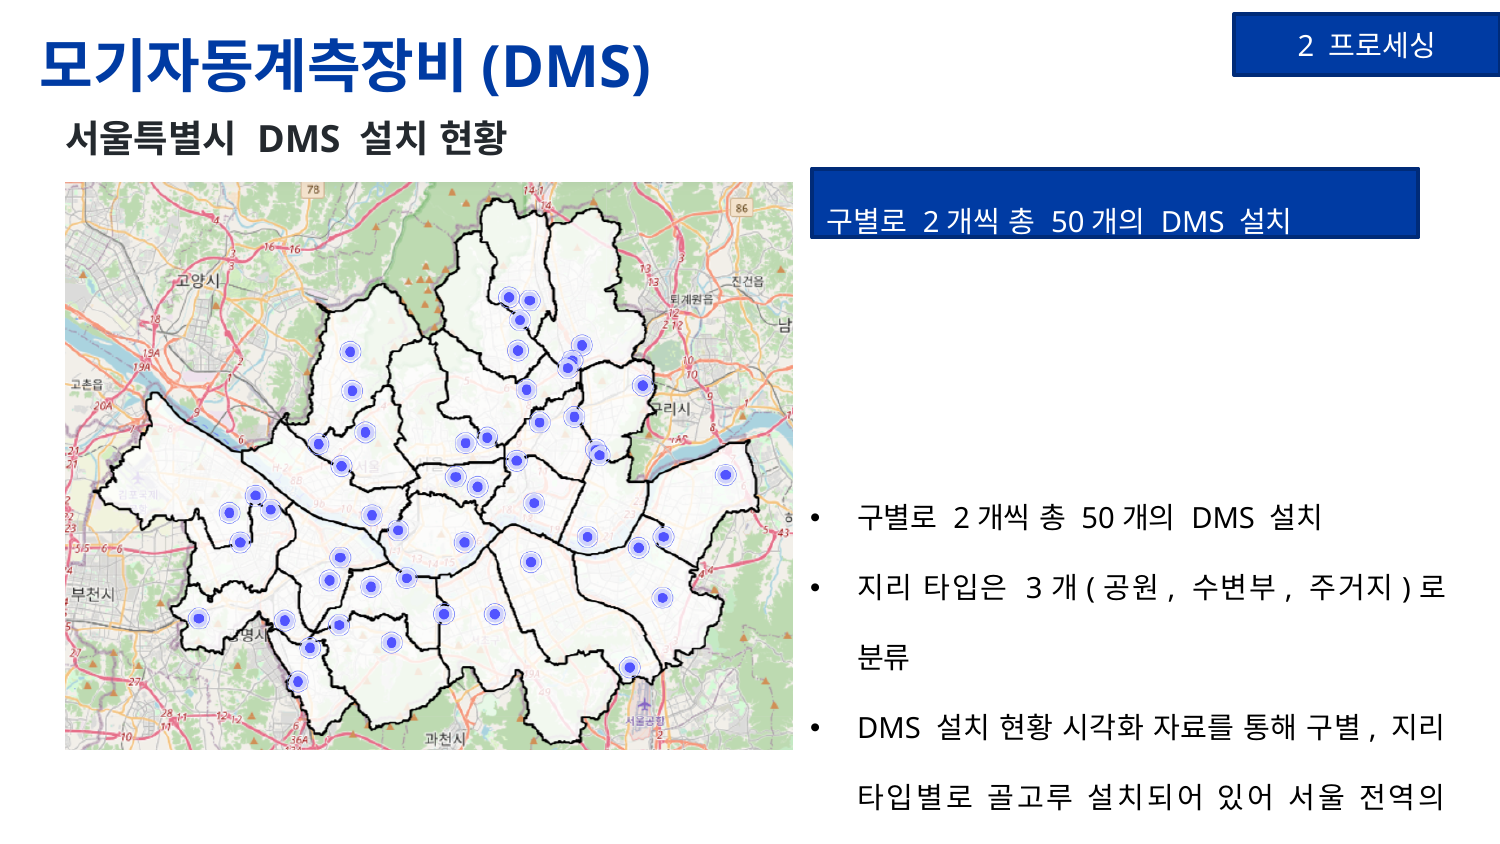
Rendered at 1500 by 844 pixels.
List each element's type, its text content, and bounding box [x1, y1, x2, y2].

title 모기자동계측장비(DMS) [24, 14, 1291, 109]
text_box 2 프로세싱 [1232, 12, 1500, 77]
text_box 구별로 2개씩 총 50개의 DMS 설치 [810, 167, 1420, 239]
picture [64, 182, 793, 751]
text_box 서울특별시 DMS 설치 현황 [50, 108, 1364, 168]
text_box 구별로 2개씩 총 50개의 DMS 설치 지리 타입은 3개(공원, 수변부, 주거지)로 분류 DMS 설치 현황 시각화 자료를 통해 구별, 지리 타입별로 골고루 설치되어 있어 서울 전역의 모기 발생량을 분석하기에 적합하다고 판단 [795, 457, 1461, 844]
